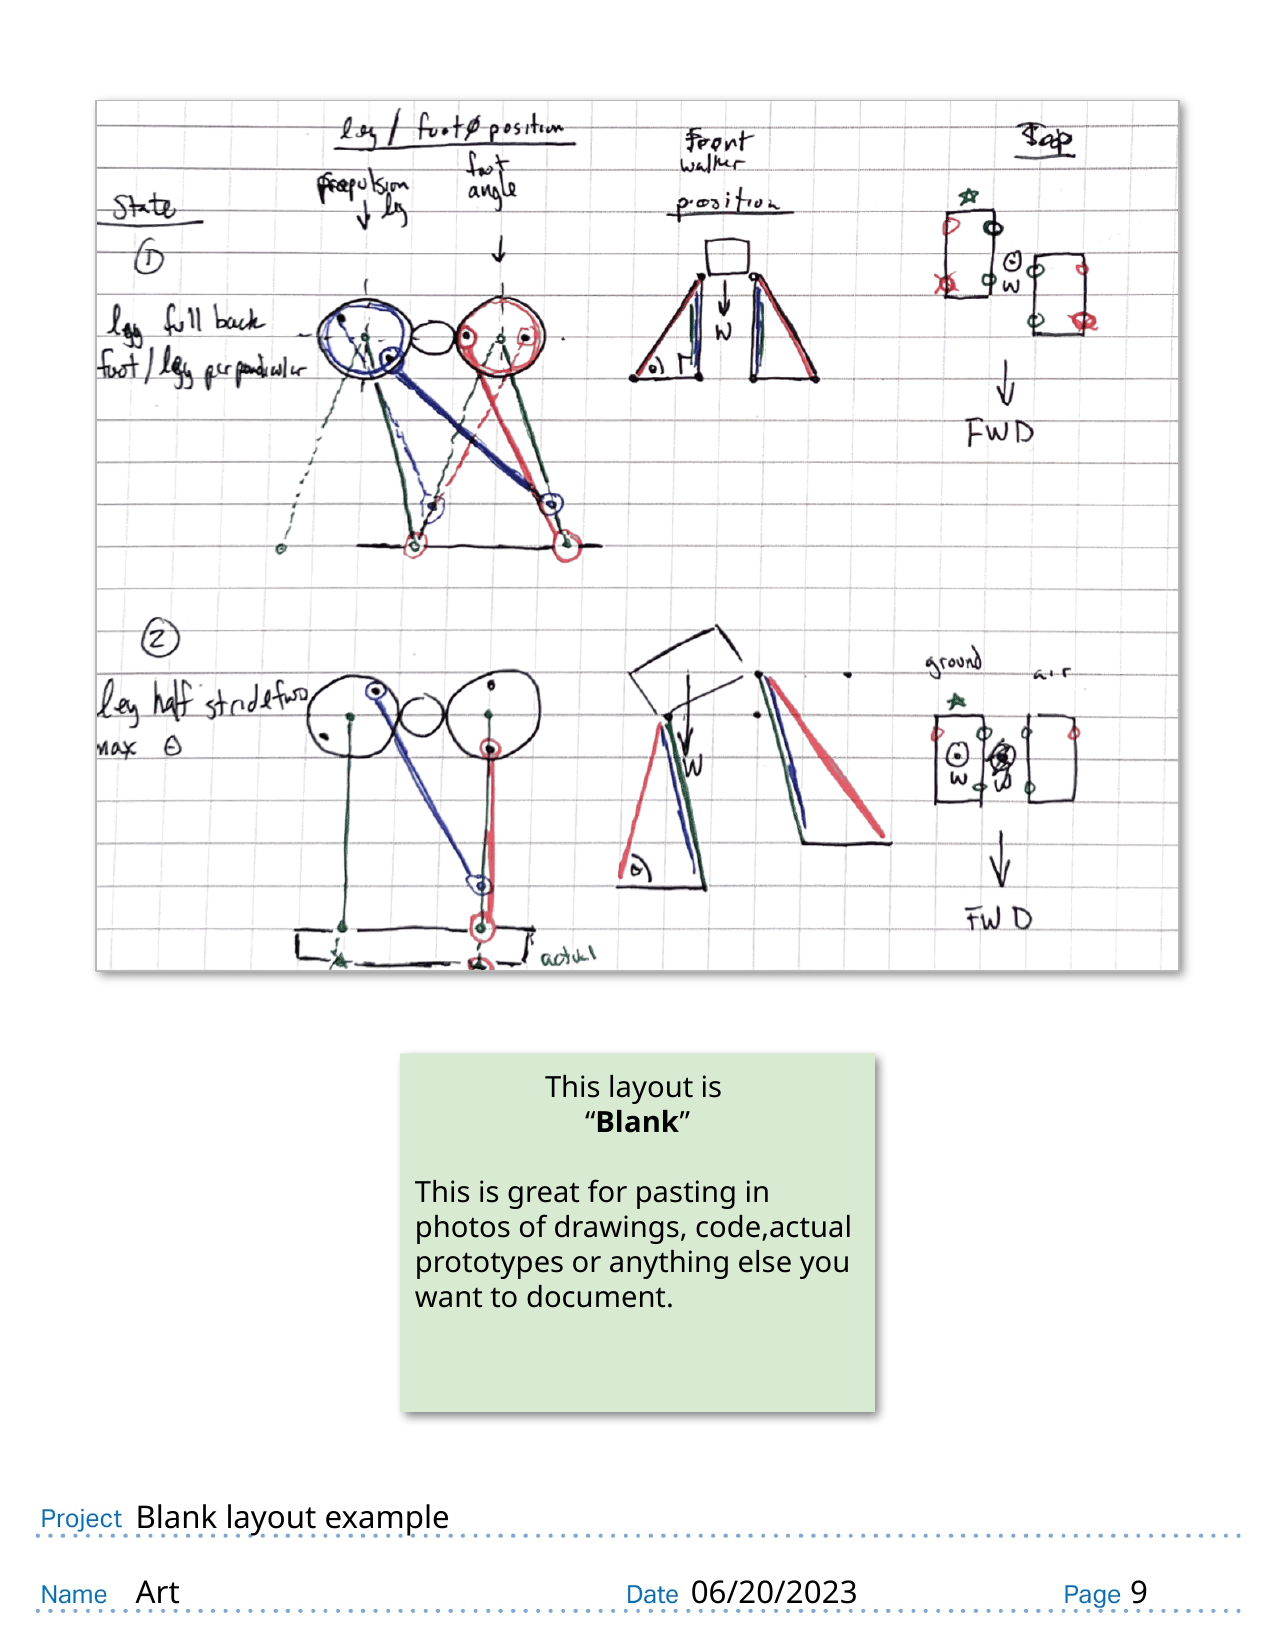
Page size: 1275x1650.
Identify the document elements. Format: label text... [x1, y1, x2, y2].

subtitle 9 [1130, 1571, 1242, 1608]
subtitle 06/20/2023 [690, 1571, 1052, 1608]
title Blank layout example [135, 1496, 1236, 1532]
picture [0, 0, 1275, 1650]
subtitle Art [135, 1571, 662, 1608]
text_box This layout is “Blank” This is great for pasting in photos of drawings, code,actual prototypes or anything else you want to document. [400, 1053, 875, 1412]
